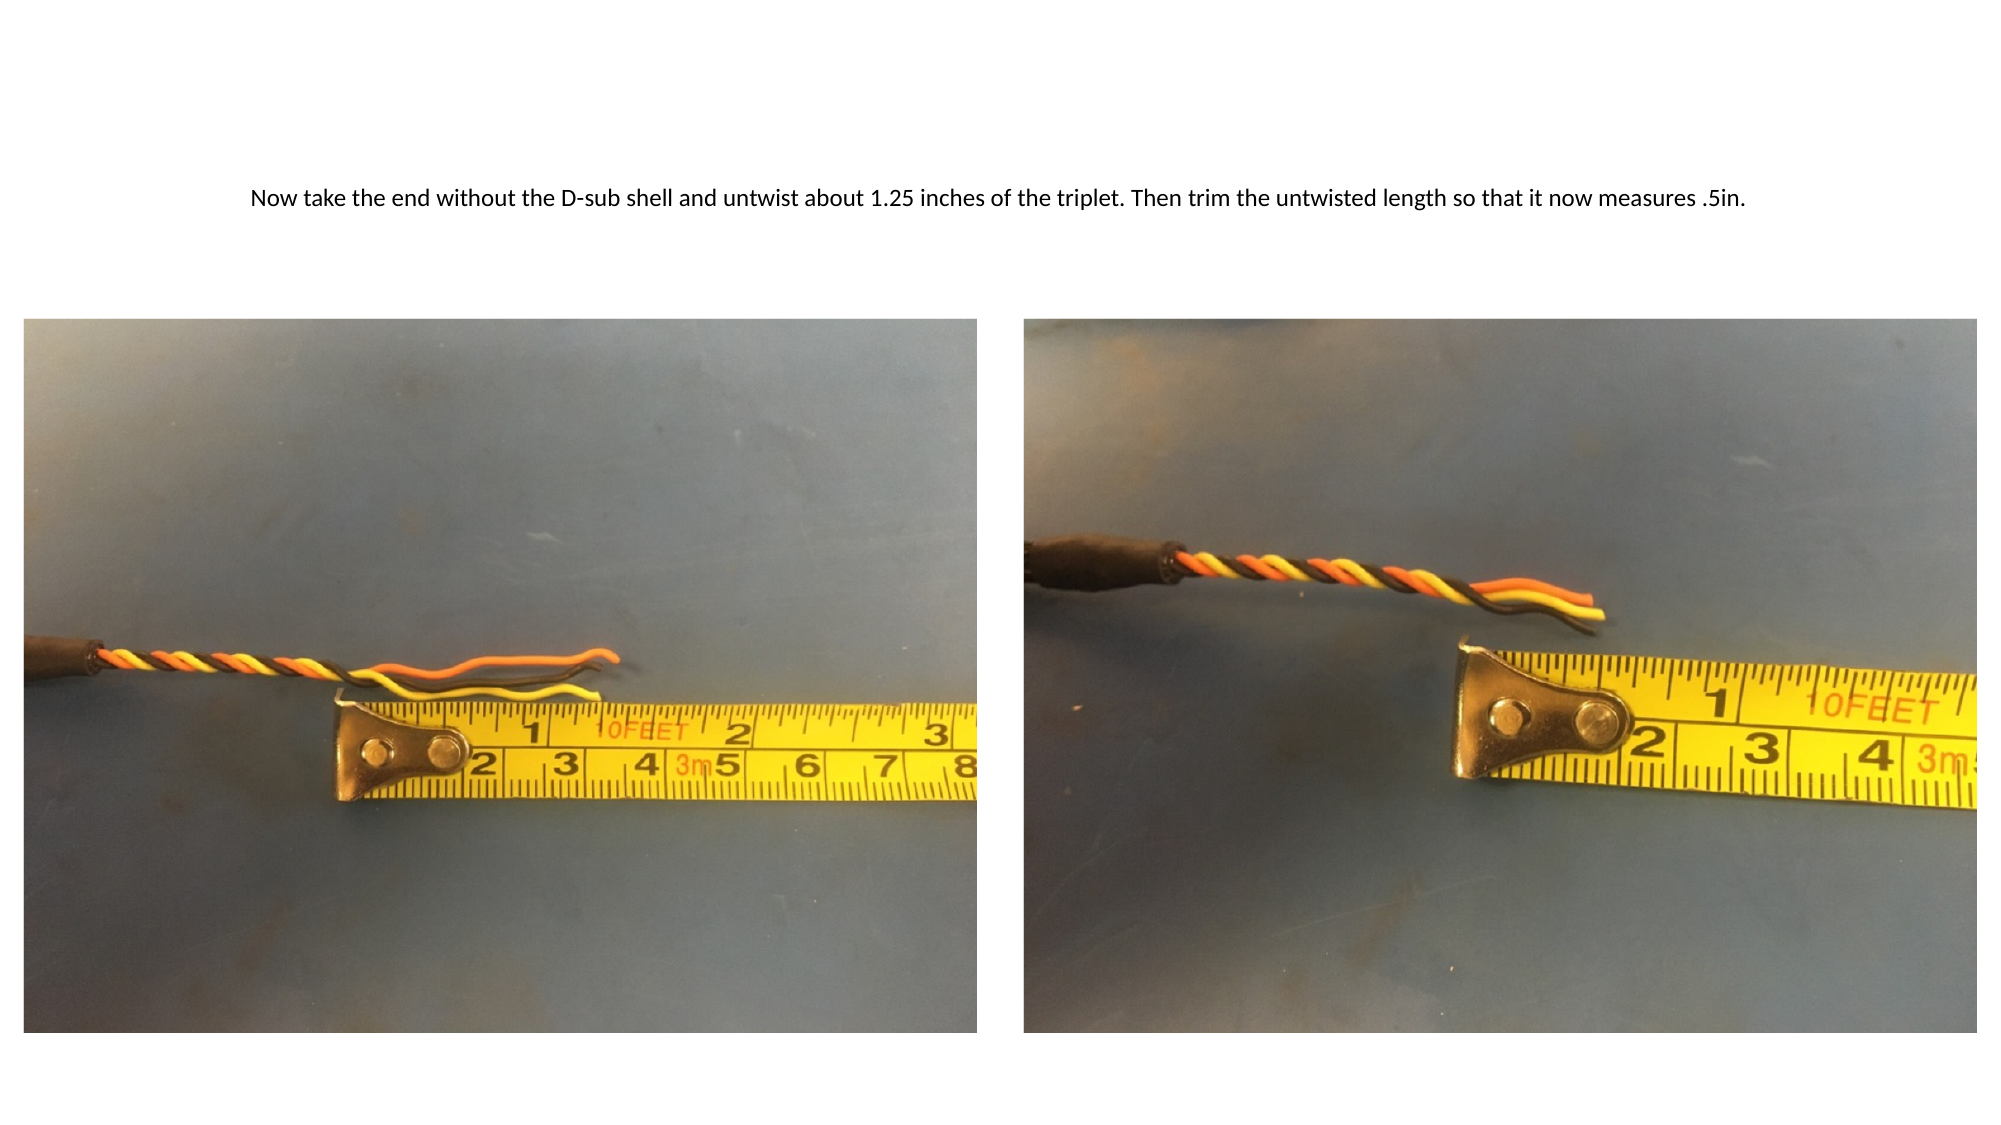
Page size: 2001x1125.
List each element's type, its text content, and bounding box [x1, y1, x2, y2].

text_box Now take the end without the D-sub shell and untwist about 1.25 inches of the triplet. Then trim the untwisted length so that it now measures .5in. [235, 174, 1765, 219]
picture [25, 199, 976, 1125]
picture [1025, 199, 1976, 1125]
